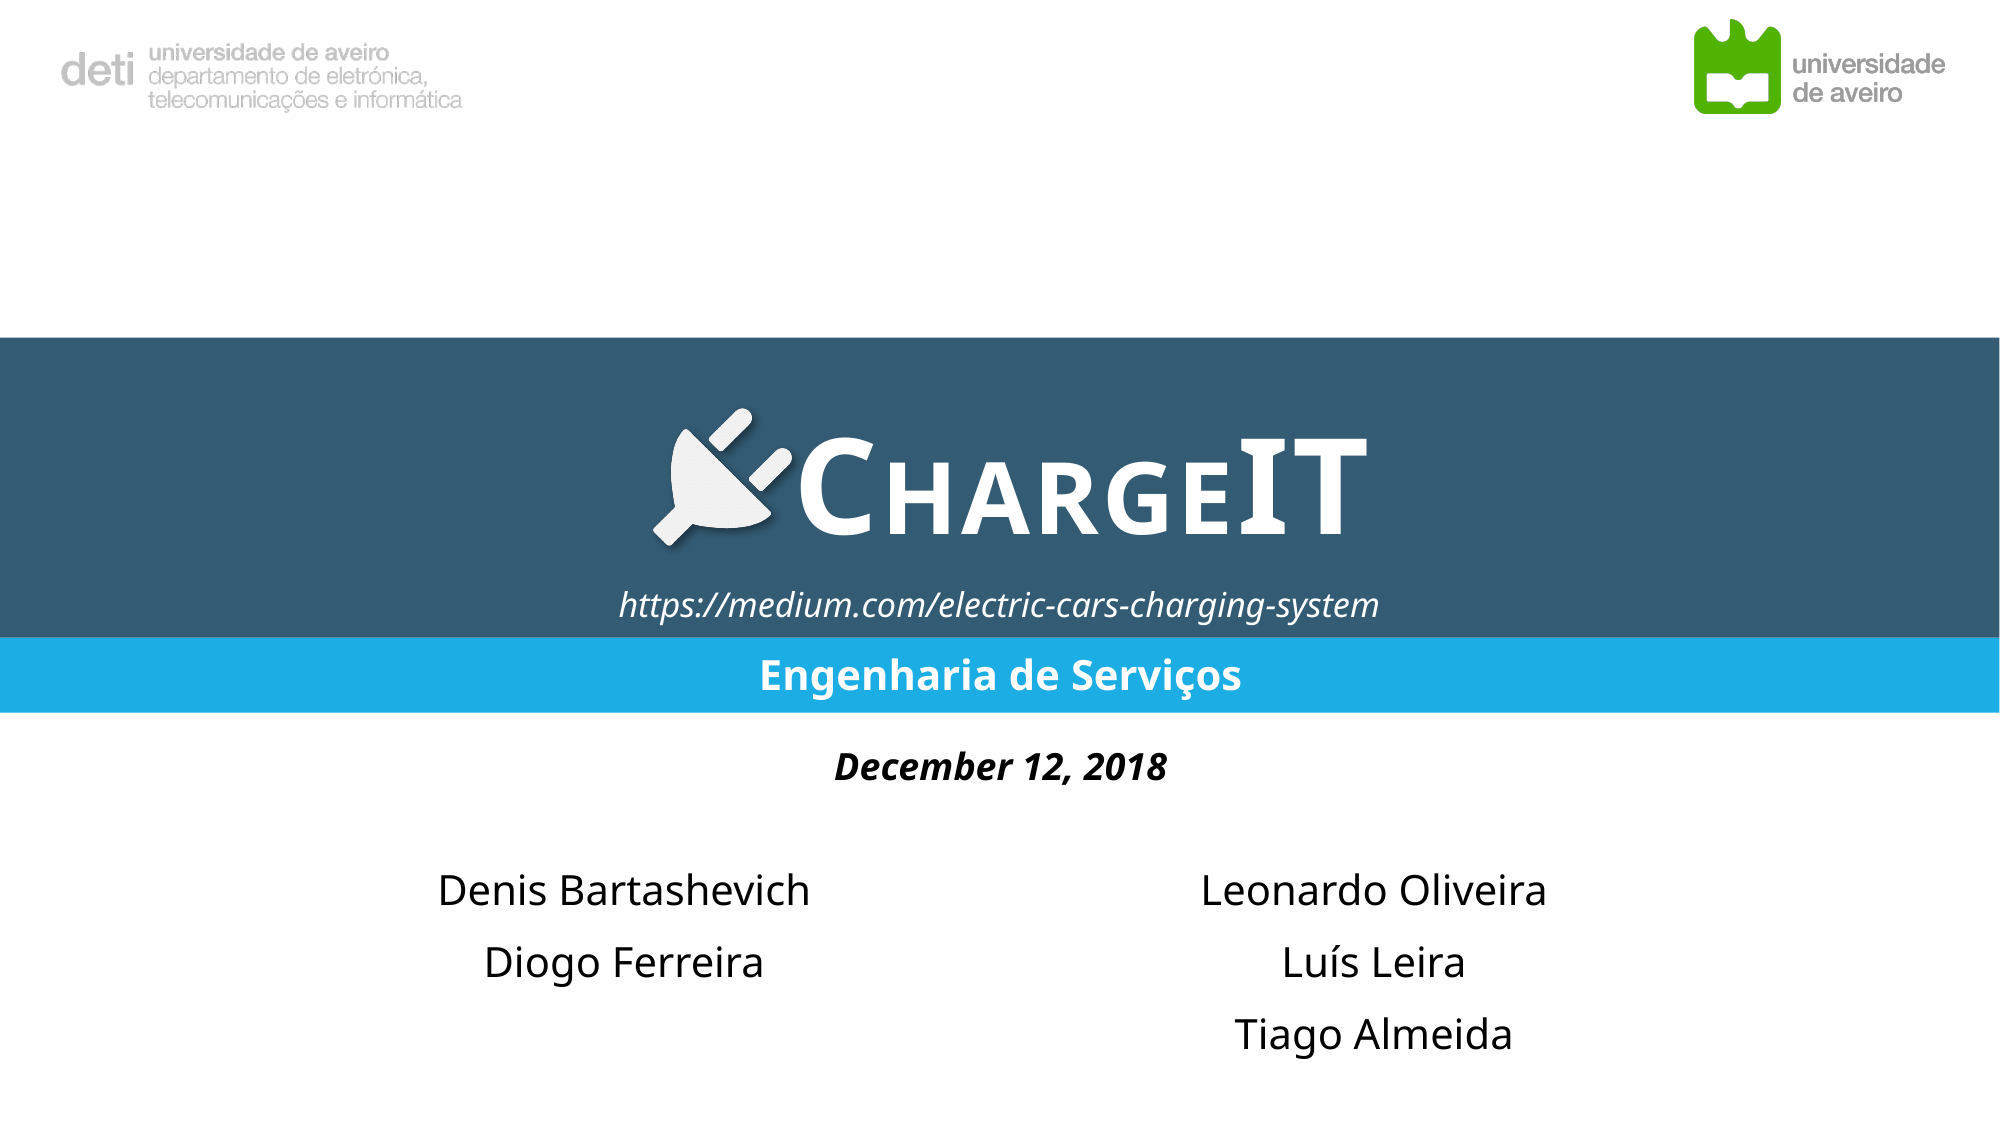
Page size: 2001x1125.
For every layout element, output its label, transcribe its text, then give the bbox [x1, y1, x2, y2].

text_box December 12, 2018 [56, 736, 1945, 811]
text_box Leonardo Oliveira Luís Leira Tiago Almeida [999, 856, 1750, 1111]
picture [1694, 19, 1945, 115]
picture [652, 408, 792, 546]
subtitle Engenharia de Serviços [56, 641, 1945, 717]
text_box Denis Bartashevich Diogo Ferreira [249, 857, 999, 1111]
text_box https://medium.com/electric-cars-charging-system [55, 576, 1943, 634]
title ChargeIT [159, 348, 2000, 635]
picture [55, 38, 463, 115]
